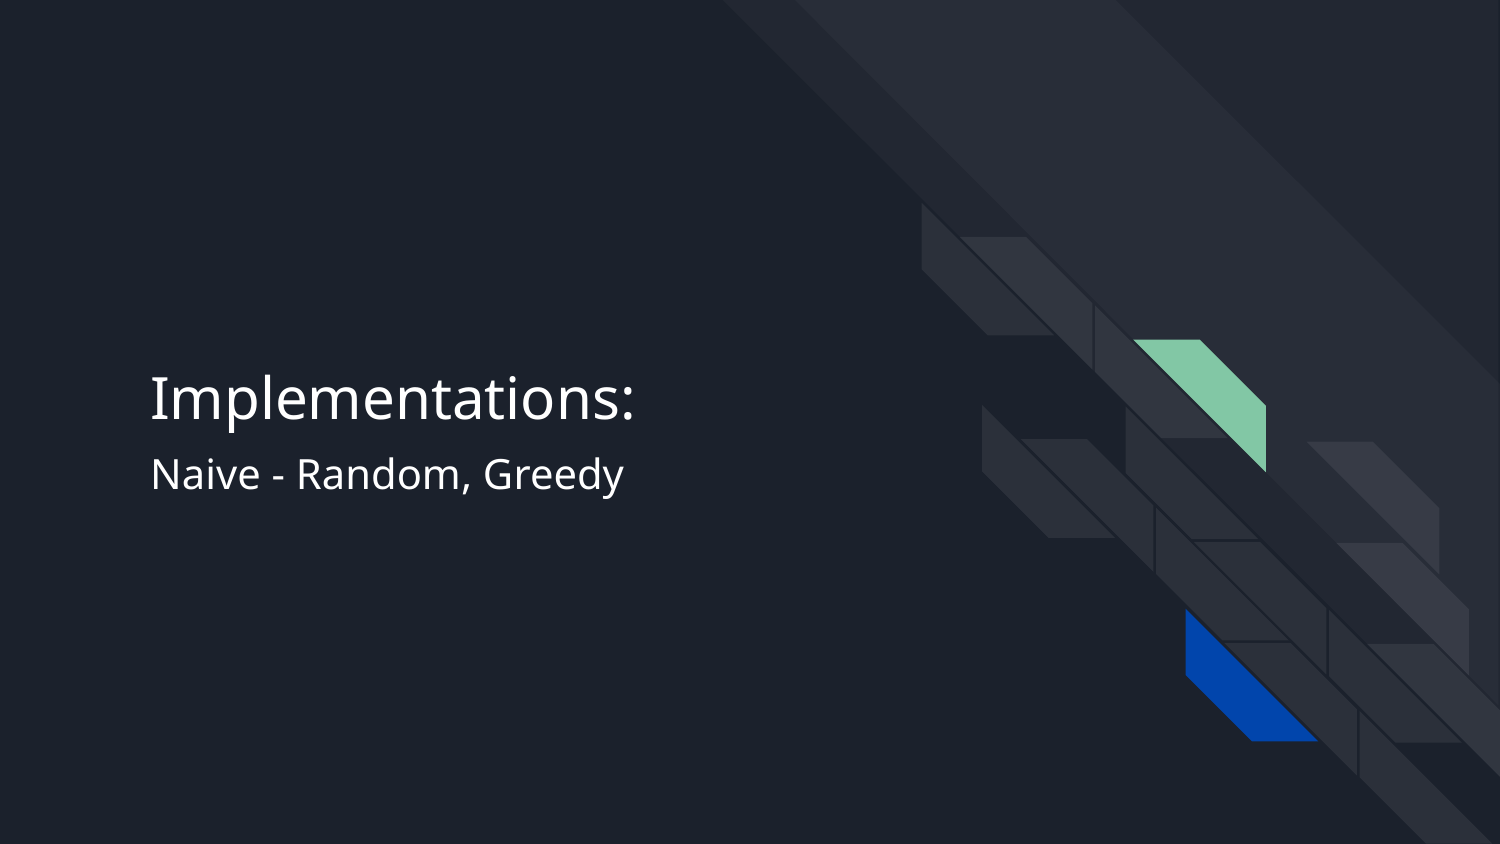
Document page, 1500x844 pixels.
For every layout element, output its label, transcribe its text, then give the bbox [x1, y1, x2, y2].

title Implementations: Naive - Random, Greedy [135, 336, 888, 526]
